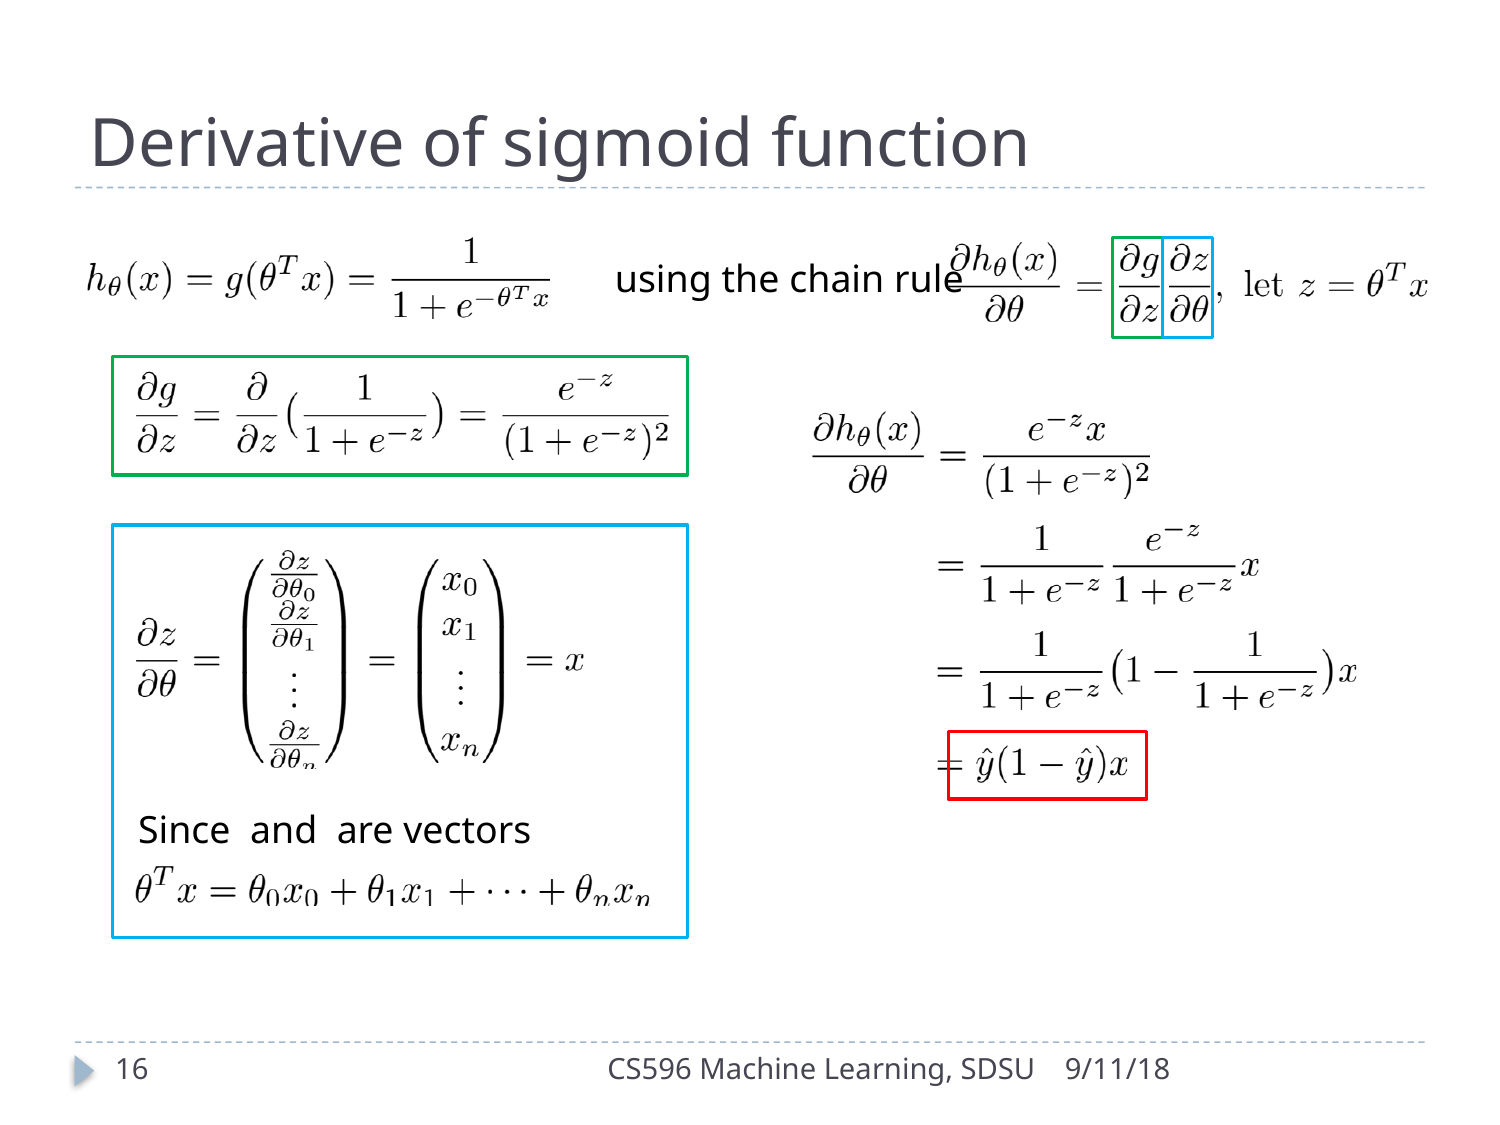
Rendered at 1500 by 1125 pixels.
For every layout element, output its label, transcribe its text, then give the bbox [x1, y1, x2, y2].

text_box [1111, 335, 1161, 339]
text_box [112, 524, 688, 938]
picture [812, 411, 1151, 500]
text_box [599, 241, 1428, 322]
text_box [1111, 236, 1161, 241]
picture [135, 371, 669, 460]
picture [937, 524, 1259, 605]
text_box [1161, 236, 1214, 241]
picture [937, 630, 1357, 710]
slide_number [1051, 1042, 1426, 1103]
text_box [111, 355, 689, 477]
text_box [1161, 335, 1214, 339]
text_box [947, 730, 1148, 801]
picture [937, 744, 1128, 783]
footer CS596 Machine Learning, SDSU [475, 1042, 1051, 1103]
picture [87, 237, 551, 319]
title Derivative of sigmoid function [75, 24, 1425, 188]
slide_number 16 [100, 1042, 426, 1103]
